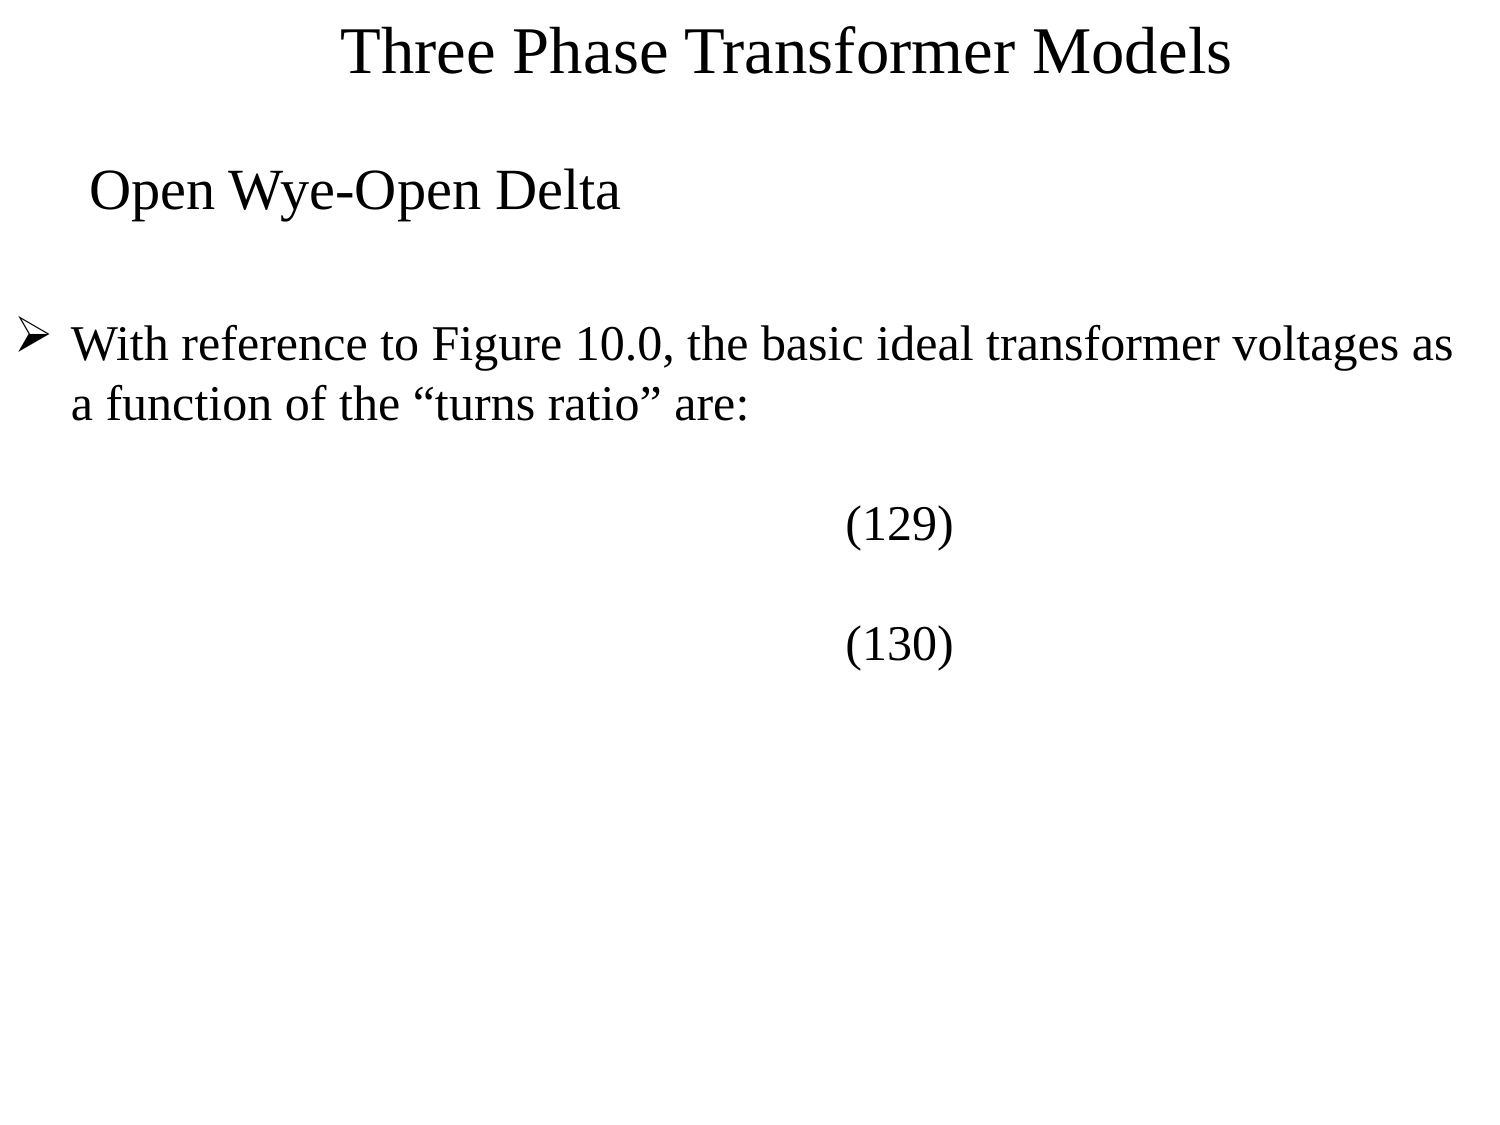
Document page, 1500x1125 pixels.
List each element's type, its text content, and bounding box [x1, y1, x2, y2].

text_box Three Phase Transformer Models [0, 0, 1500, 95]
text_box [0, 210, 1500, 235]
text_box [0, 125, 1500, 210]
